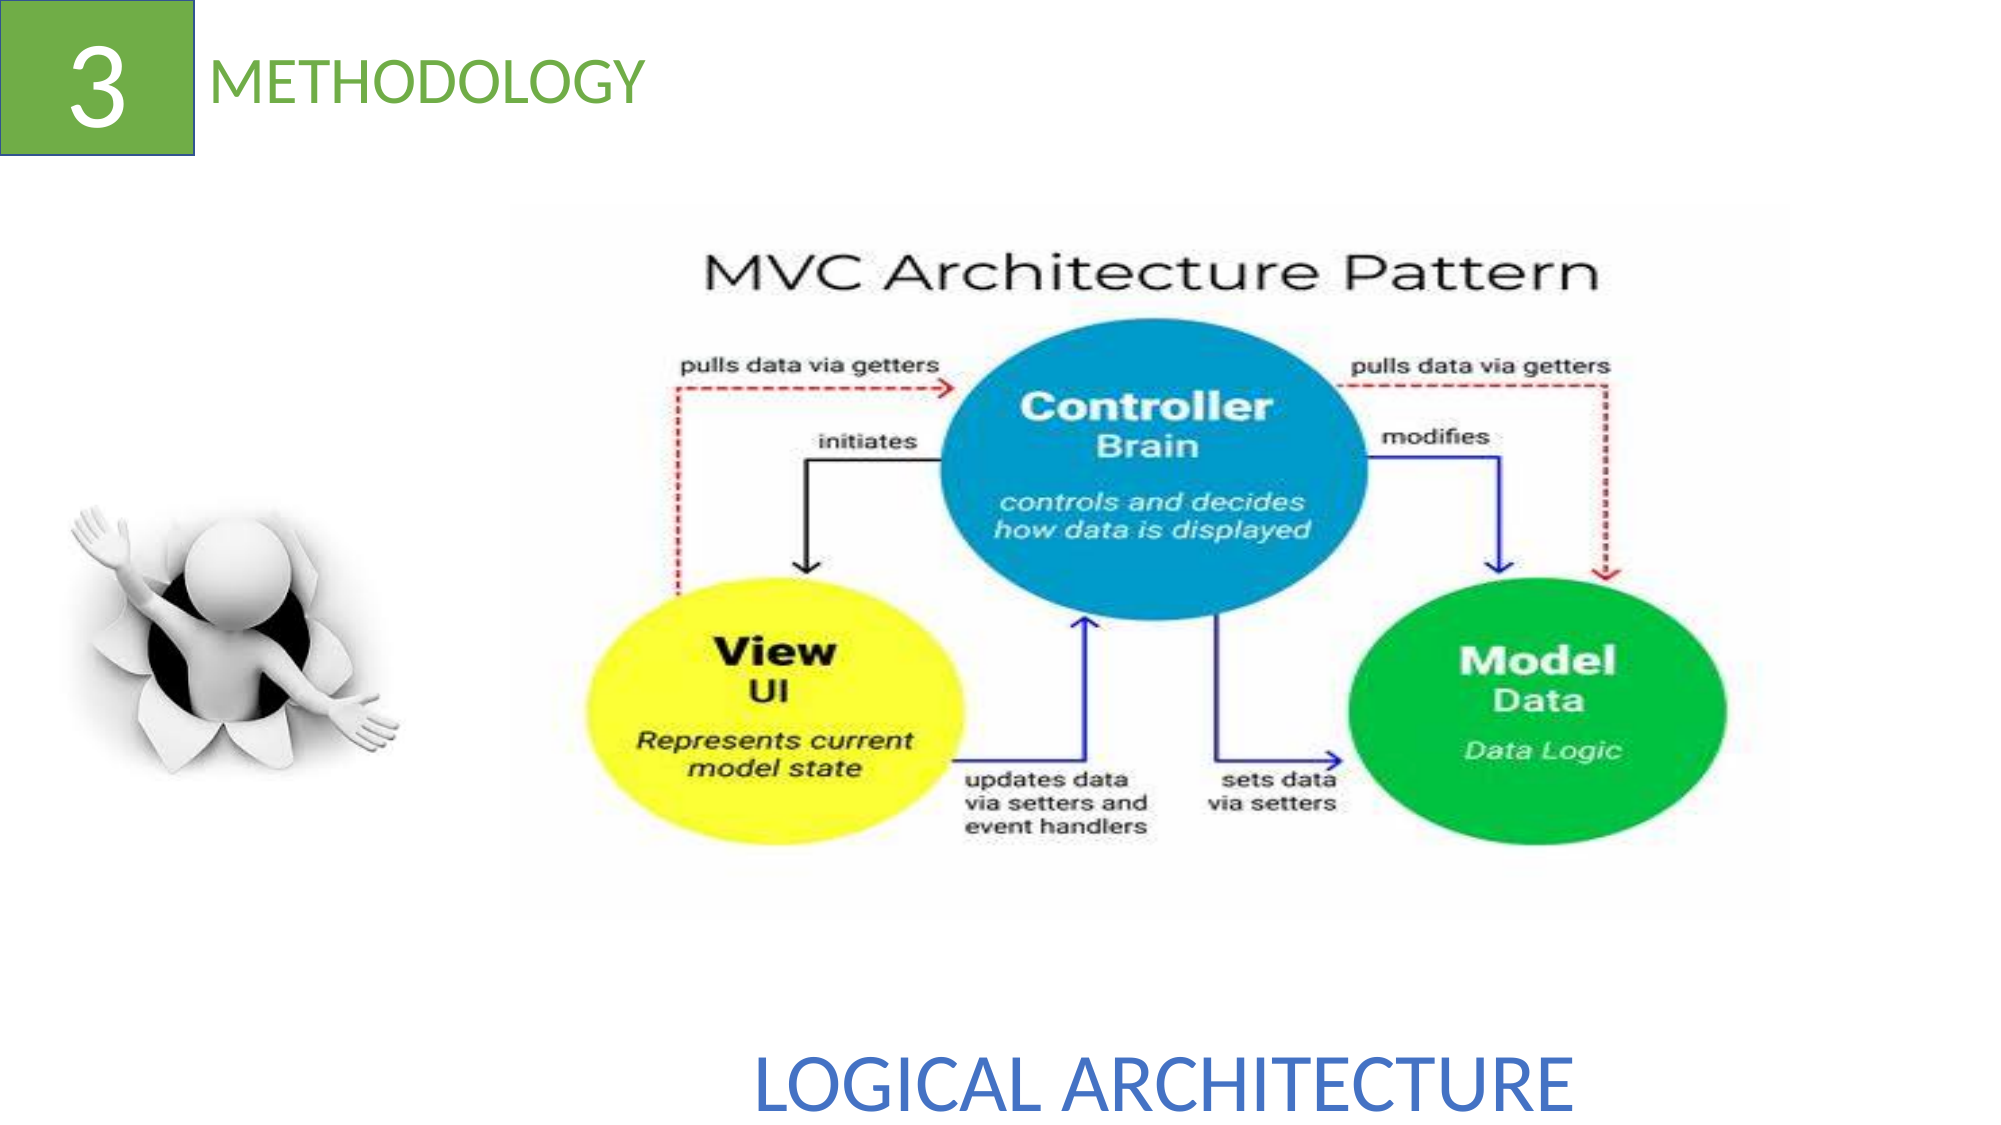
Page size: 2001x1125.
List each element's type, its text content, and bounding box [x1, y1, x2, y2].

picture [510, 204, 1790, 920]
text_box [0, 0, 690, 155]
text_box LOGICAL ARCHITECTURE [689, 1029, 1641, 1125]
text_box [43, 480, 417, 833]
